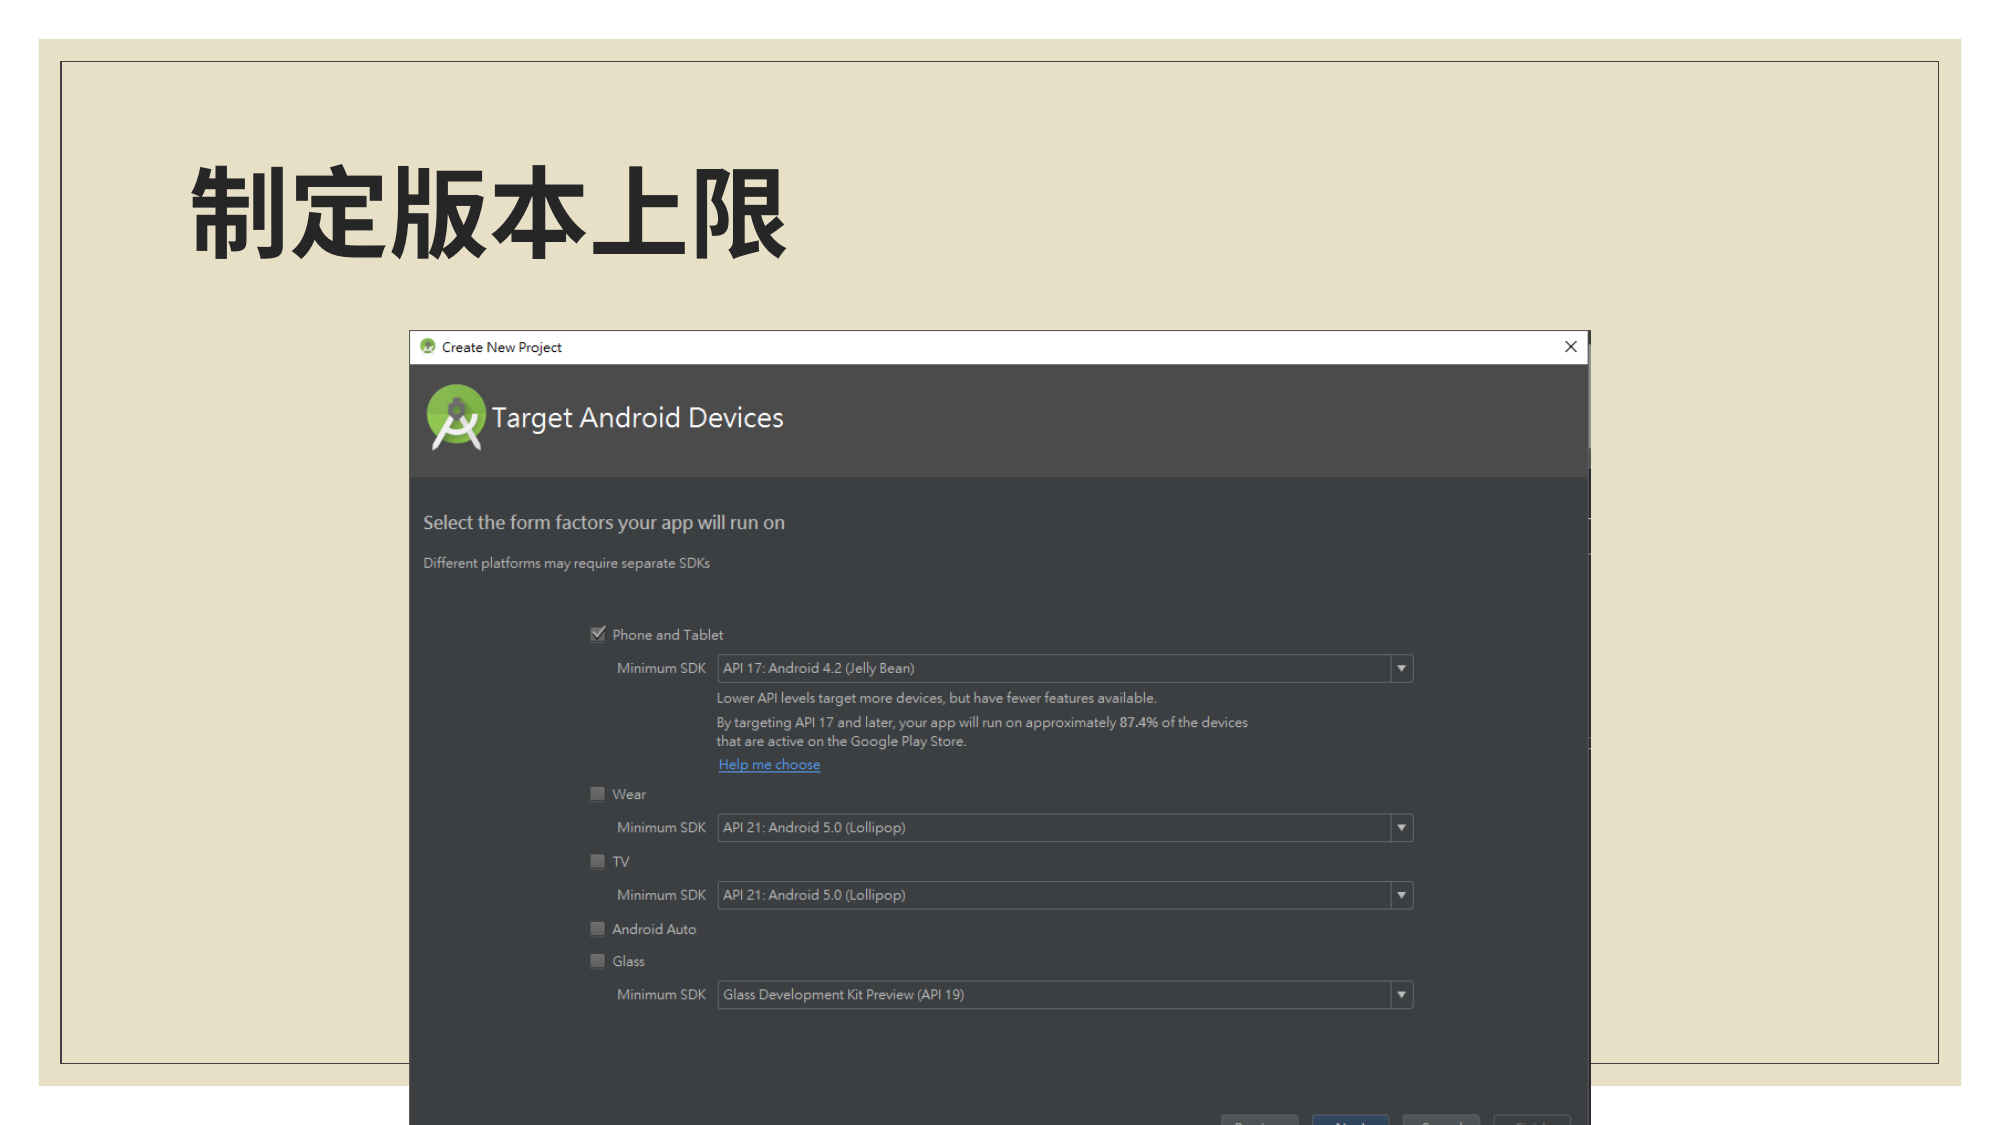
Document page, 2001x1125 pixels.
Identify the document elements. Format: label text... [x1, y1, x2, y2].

picture [409, 330, 1591, 1125]
title 制定版本上限 [174, 105, 1825, 331]
